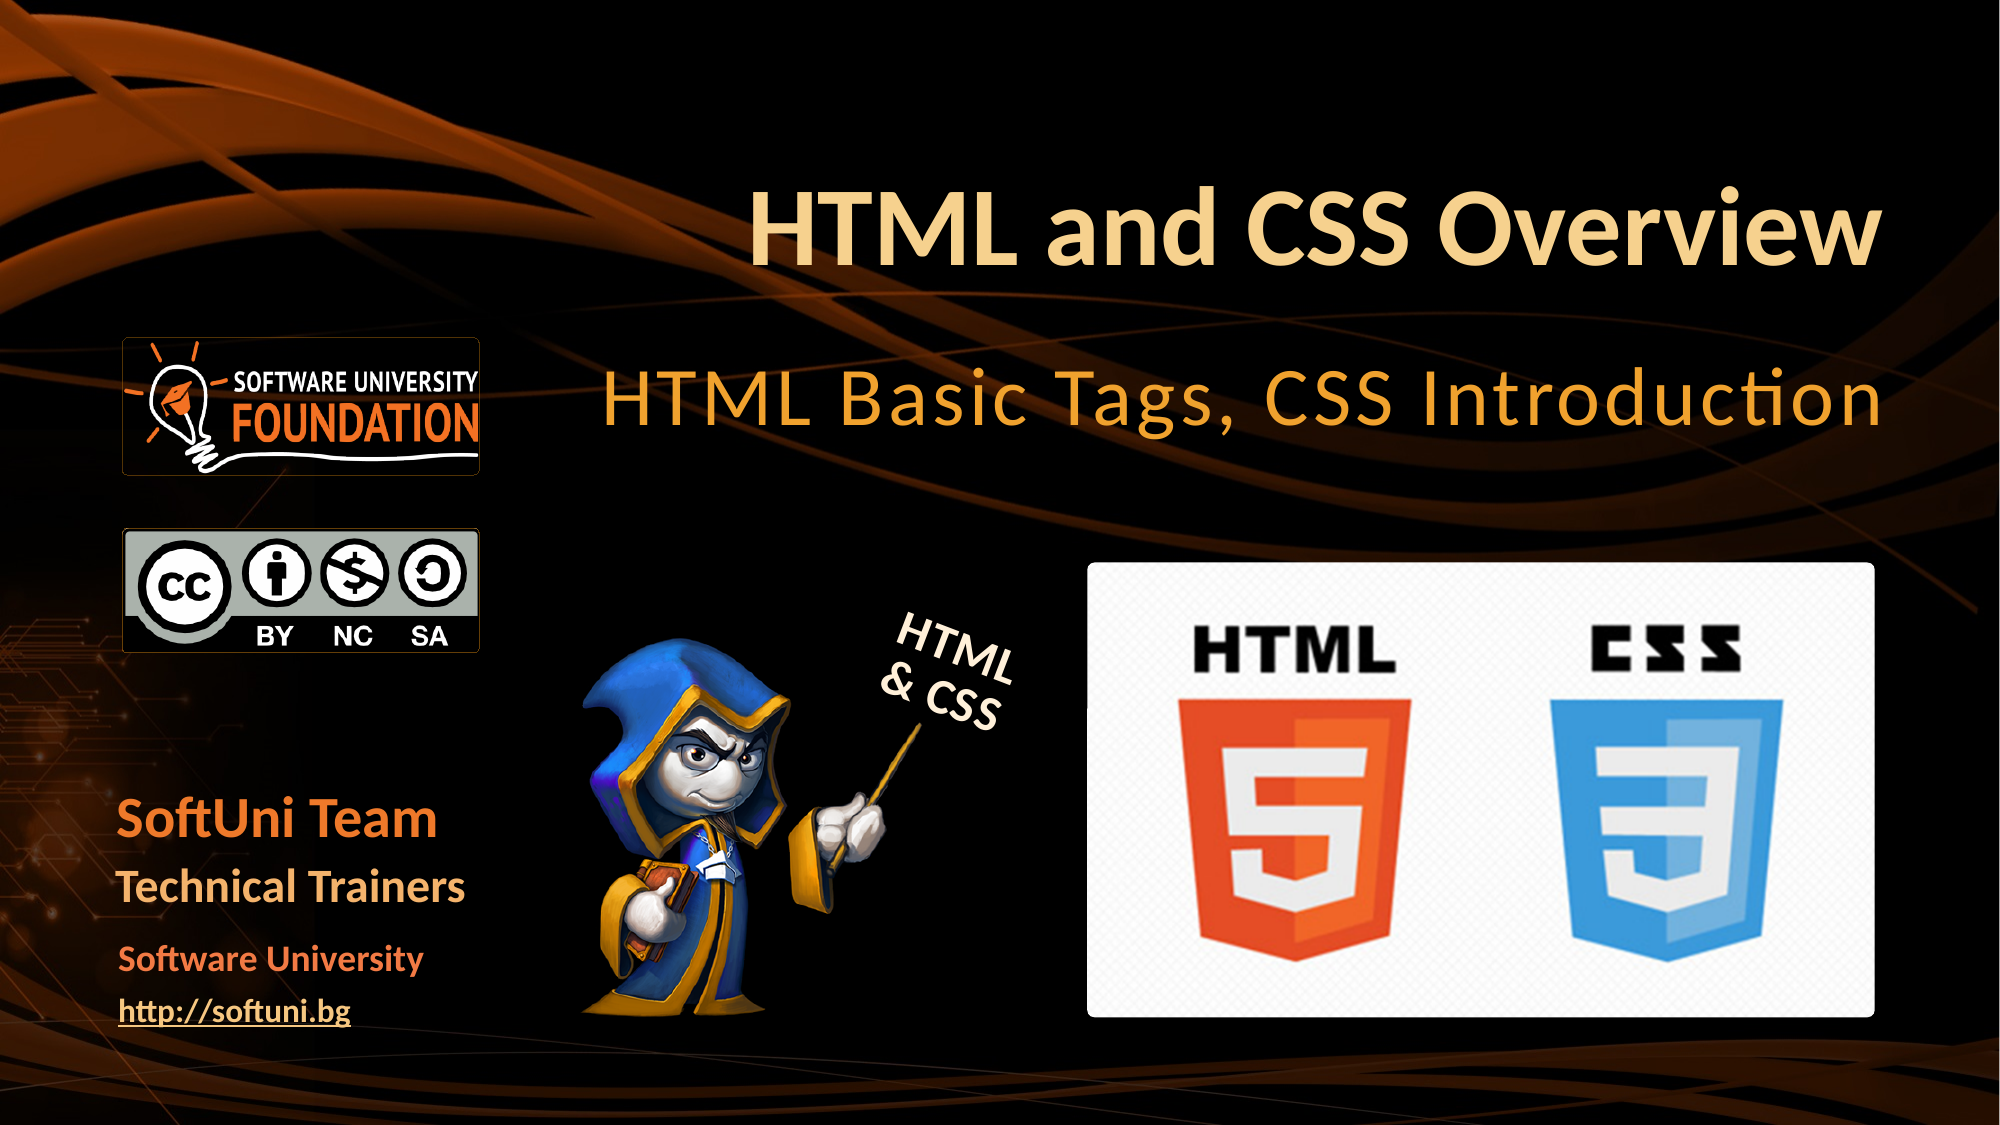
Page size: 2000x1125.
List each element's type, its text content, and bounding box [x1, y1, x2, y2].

list Software University [112, 925, 574, 981]
subtitle HTML Basic Tags, CSS Introduction [587, 337, 1885, 450]
title HTML and CSS Overview [587, 128, 1885, 329]
list SoftUni Team [111, 768, 574, 845]
list http://softuni.bg [112, 981, 636, 1036]
list Technical Trainers [109, 845, 574, 919]
picture [0, 0, 2000, 1125]
text_box HTML & CSS [831, 574, 1087, 773]
